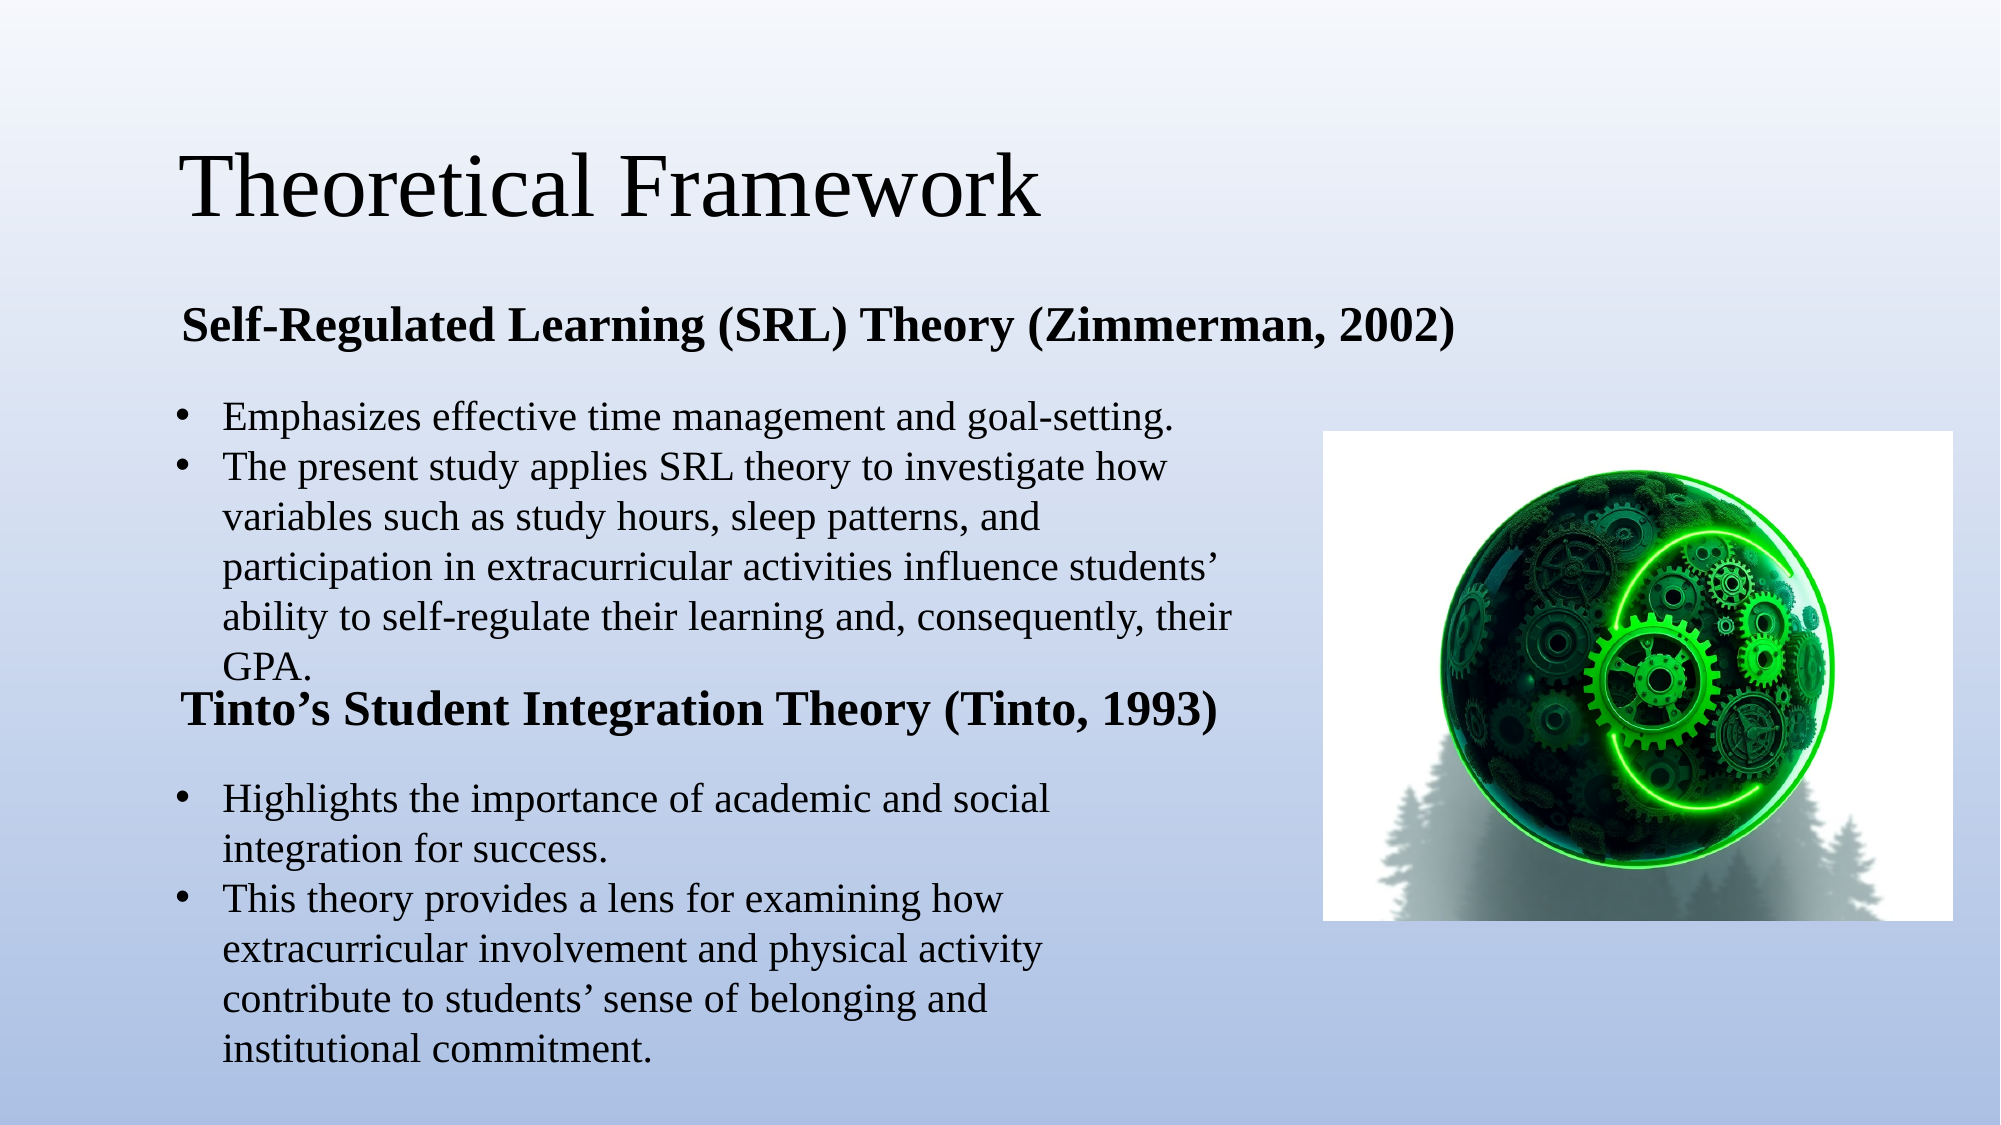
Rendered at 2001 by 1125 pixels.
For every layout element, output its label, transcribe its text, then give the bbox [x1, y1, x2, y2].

text_box Self-Regulated Learning (SRL) Theory (Zimmerman, 2002) [166, 283, 1484, 359]
text_box Highlights the importance of academic and social integration for success. This theory provides a lens for examining how extracurricular involvement and physical activity contribute to students’ sense of belonging and institutional commitment. [160, 763, 1161, 1079]
text_box Theoretical Framework [164, 116, 1058, 242]
text_box Tinto’s Student Integration Theory (Tinto, 1993) [165, 668, 1246, 744]
text_box Emphasizes effective time management and goal-setting. The present study applies SRL theory to investigate how variables such as study hours, sleep patterns, and participation in extracurricular activities influence students’ ability to self-regulate their learning and, consequently, their GPA. [160, 381, 1275, 697]
picture [1323, 431, 1953, 921]
